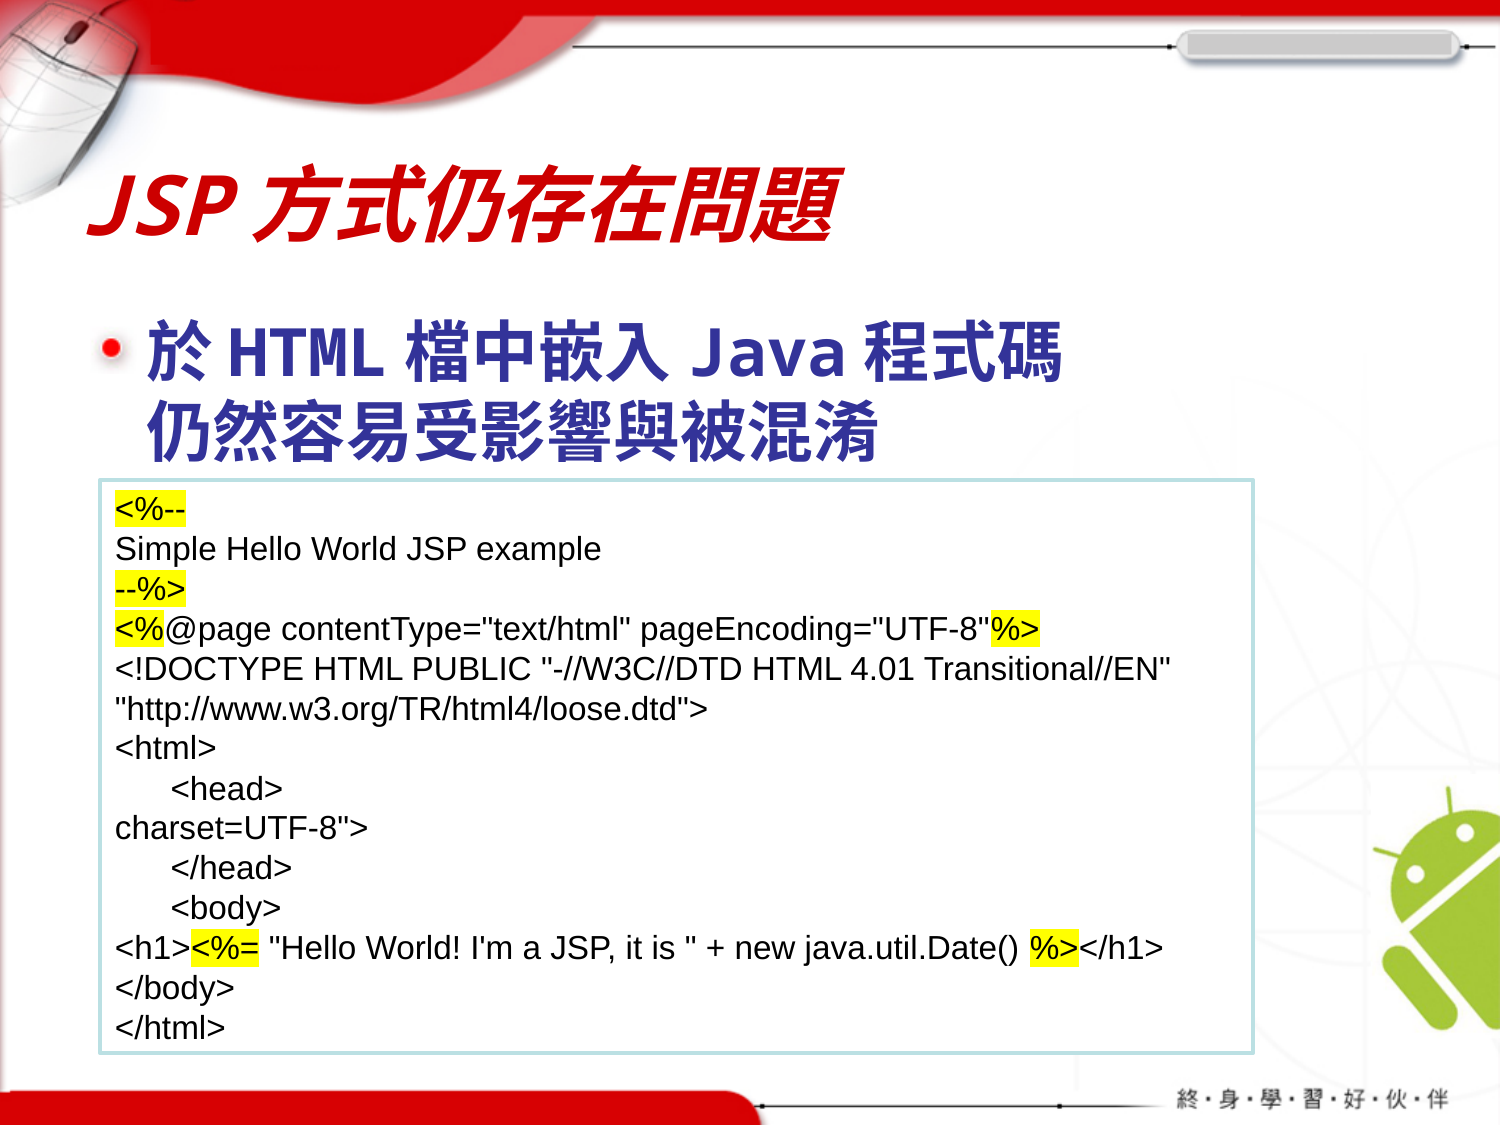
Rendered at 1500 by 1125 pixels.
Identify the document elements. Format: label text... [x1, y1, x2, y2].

title JSP方式仍存在問題 [64, 136, 1416, 268]
text_box <%-- Simple Hello World JSP example --%> <%@page contentType="text/html" pageEncoding="UTF-8"%> <!DOCTYPE HTML PUBLIC "-//W3C//DTD HTML 4.01 Transitional//EN" "http://www.w3.org/TR/html4/loose.dtd"> <html> <head> charset=UTF-8"> </head> <body> <h1><%= "Hello World! I'm a JSP, it is " + new java.util.Date() %></h1> </body> </html> [100, 479, 1253, 1054]
list 於HTML檔中嵌入Java程式碼 仍然容易受影響與被混淆 [75, 302, 1425, 1005]
picture [0, 0, 1500, 1125]
